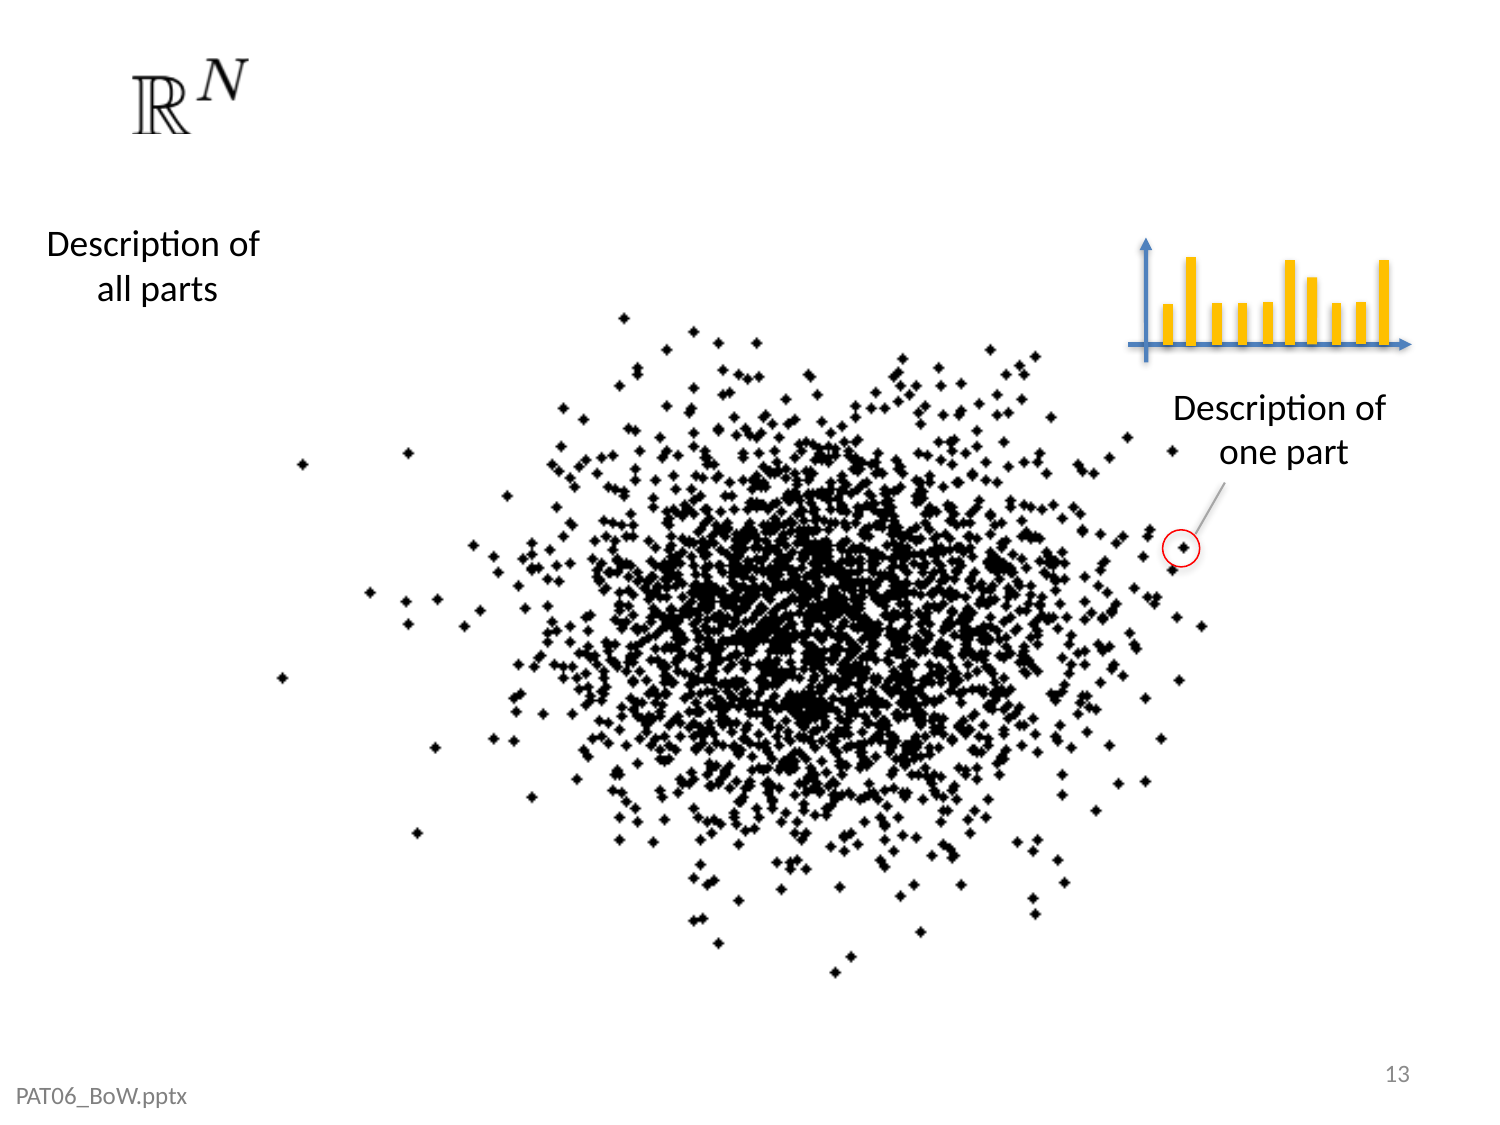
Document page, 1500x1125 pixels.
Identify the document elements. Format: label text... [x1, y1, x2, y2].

slide_number 13 [1074, 1042, 1425, 1103]
picture [131, 58, 249, 135]
text_box PAT06_BoW.pptx [1, 1072, 203, 1118]
text_box Description of one part [1349, 375, 1411, 480]
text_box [1127, 237, 1412, 363]
text_box Description of all parts [31, 211, 284, 317]
picture [109, 228, 1345, 1027]
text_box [1195, 482, 1226, 535]
